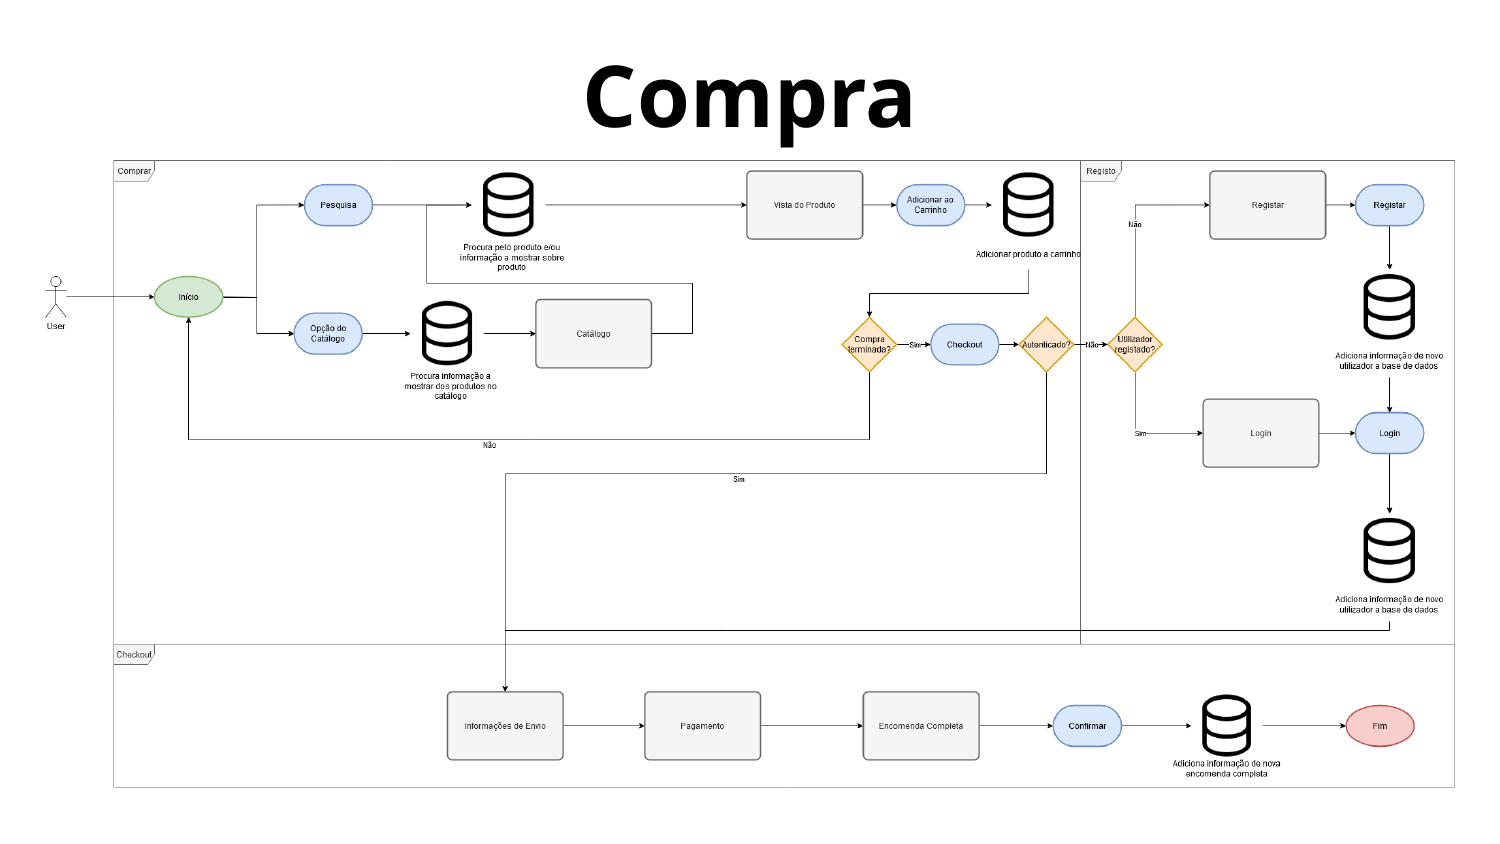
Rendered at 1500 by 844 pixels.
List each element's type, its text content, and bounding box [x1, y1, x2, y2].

picture [44, 159, 1455, 794]
title Compra [51, 16, 1449, 158]
